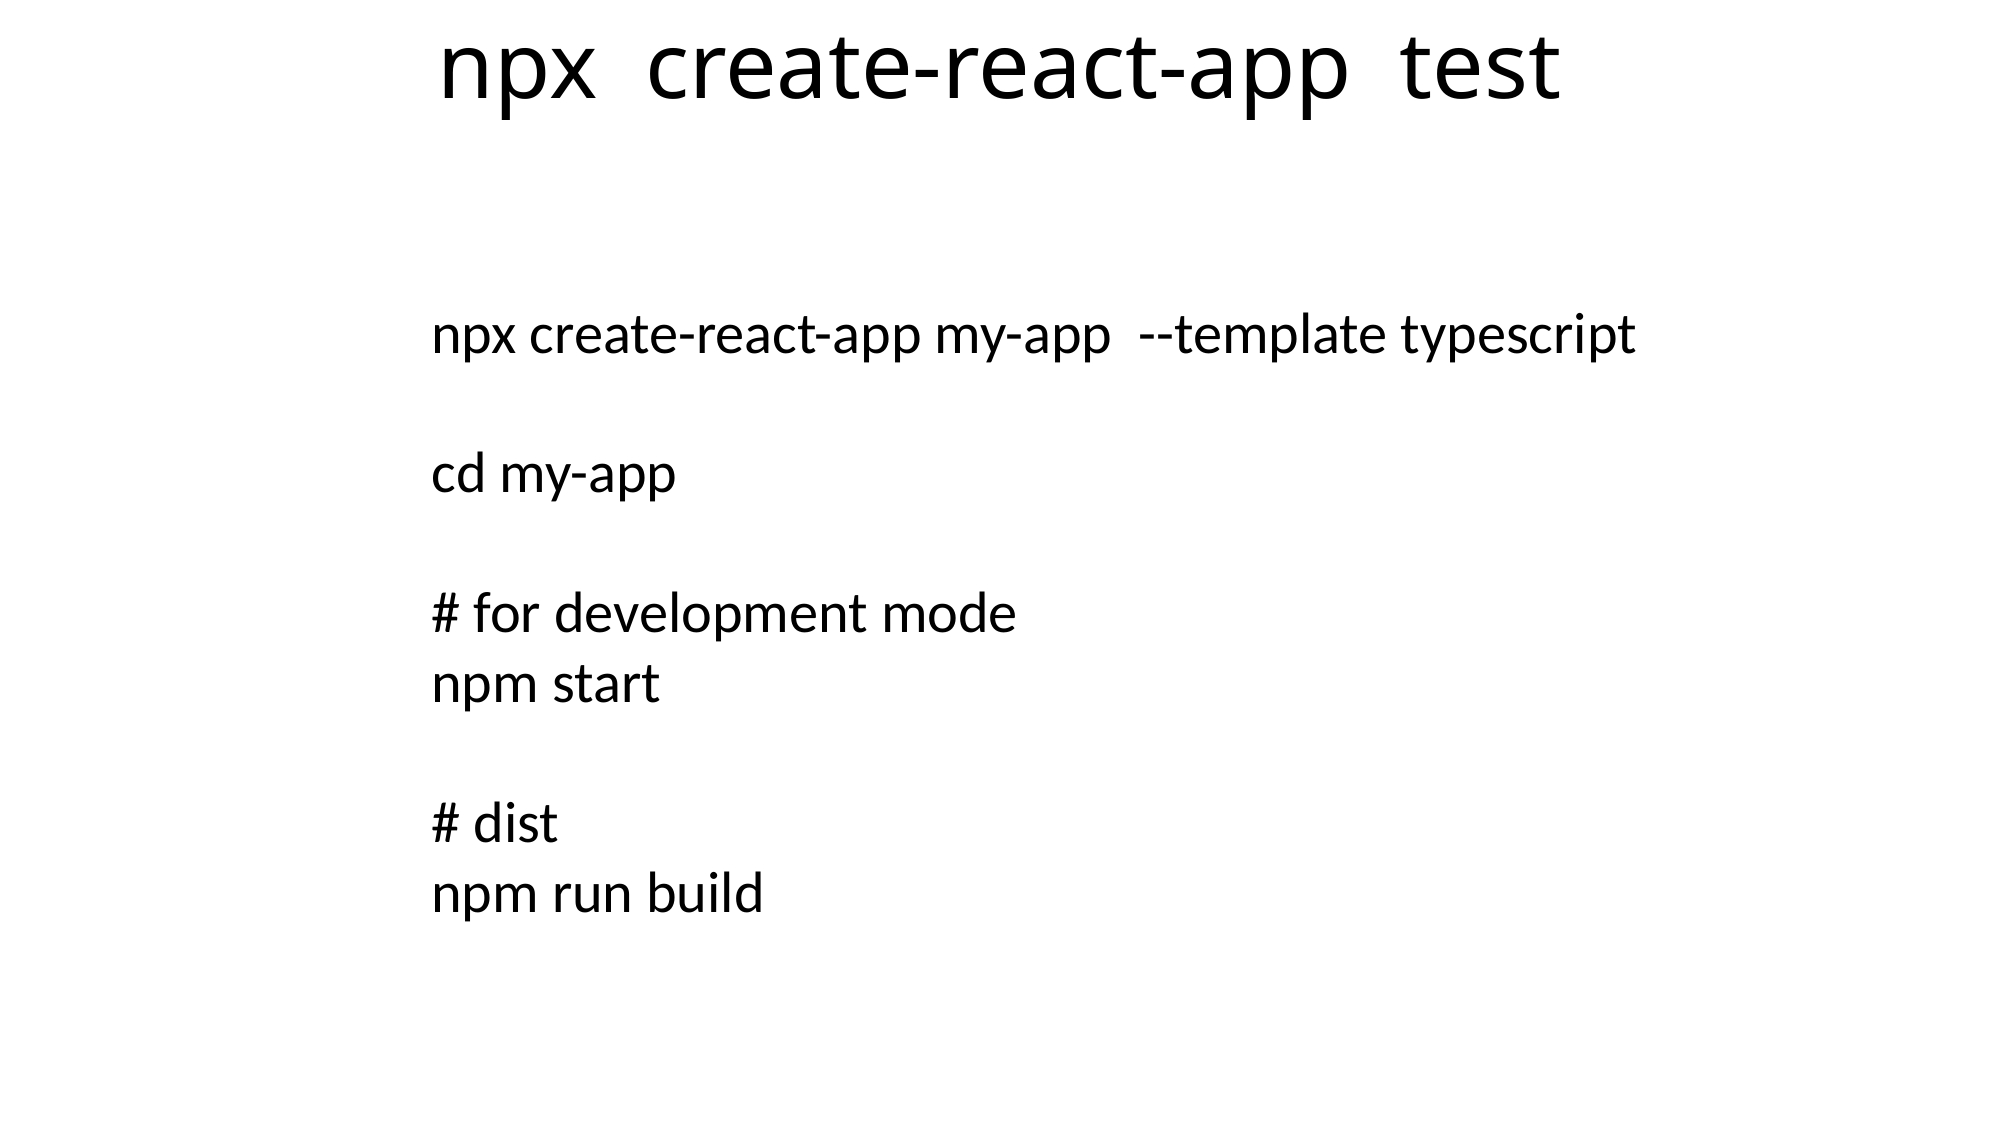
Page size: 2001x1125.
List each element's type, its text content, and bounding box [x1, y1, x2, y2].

text_box npx create-react-app my-app --template typescript cd my-app # for development mode npm start # dist npm run build [416, 287, 1751, 932]
title npx create-react-app test [137, 0, 1863, 138]
